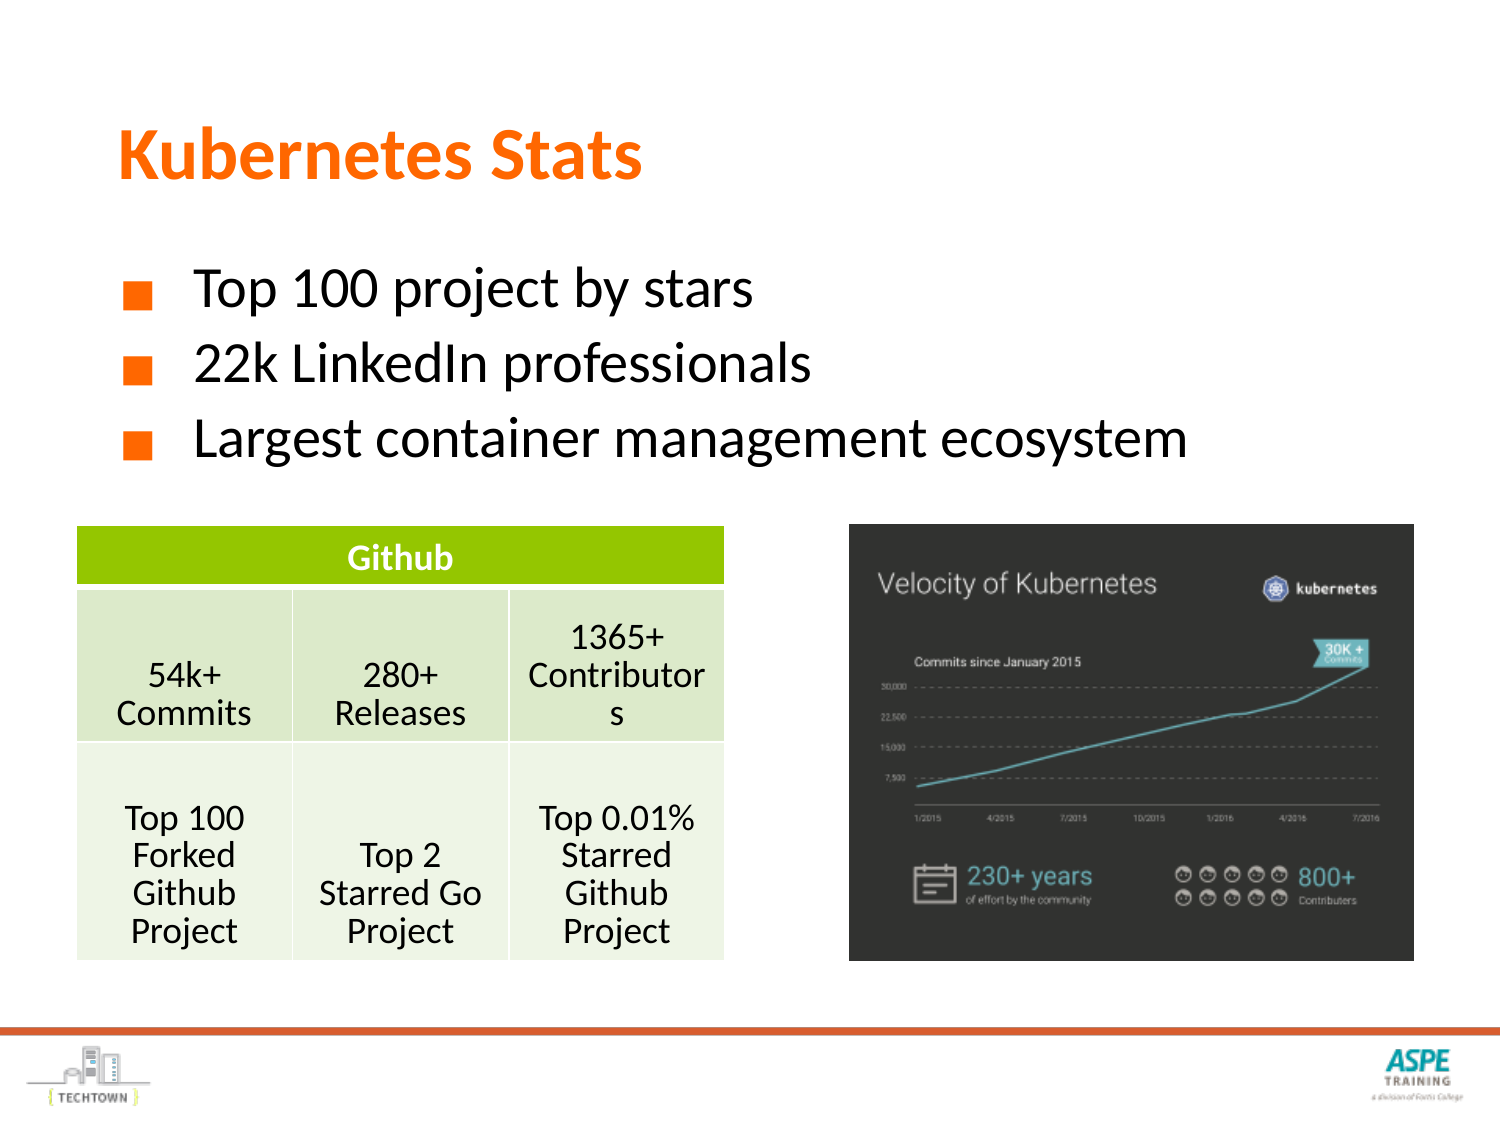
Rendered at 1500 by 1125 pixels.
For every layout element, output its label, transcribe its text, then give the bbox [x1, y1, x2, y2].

title Kubernetes Stats [103, 59, 1397, 249]
table_cell 280+ Releases [293, 590, 508, 741]
list Top 100 project by stars 22k LinkedIn professionals Largest container management ecosystem [103, 249, 1397, 500]
table_cell 54k+ Commits [77, 590, 292, 741]
table_cell Top 100 Forked Github Project [77, 743, 292, 960]
table_cell Top 0.01% Starred Github Project [510, 743, 724, 960]
picture [849, 524, 1414, 961]
table_cell 1365+ Contributors [510, 590, 724, 741]
table_cell Top 2 Starred Go Project [293, 743, 508, 960]
table_header Github [77, 526, 724, 584]
